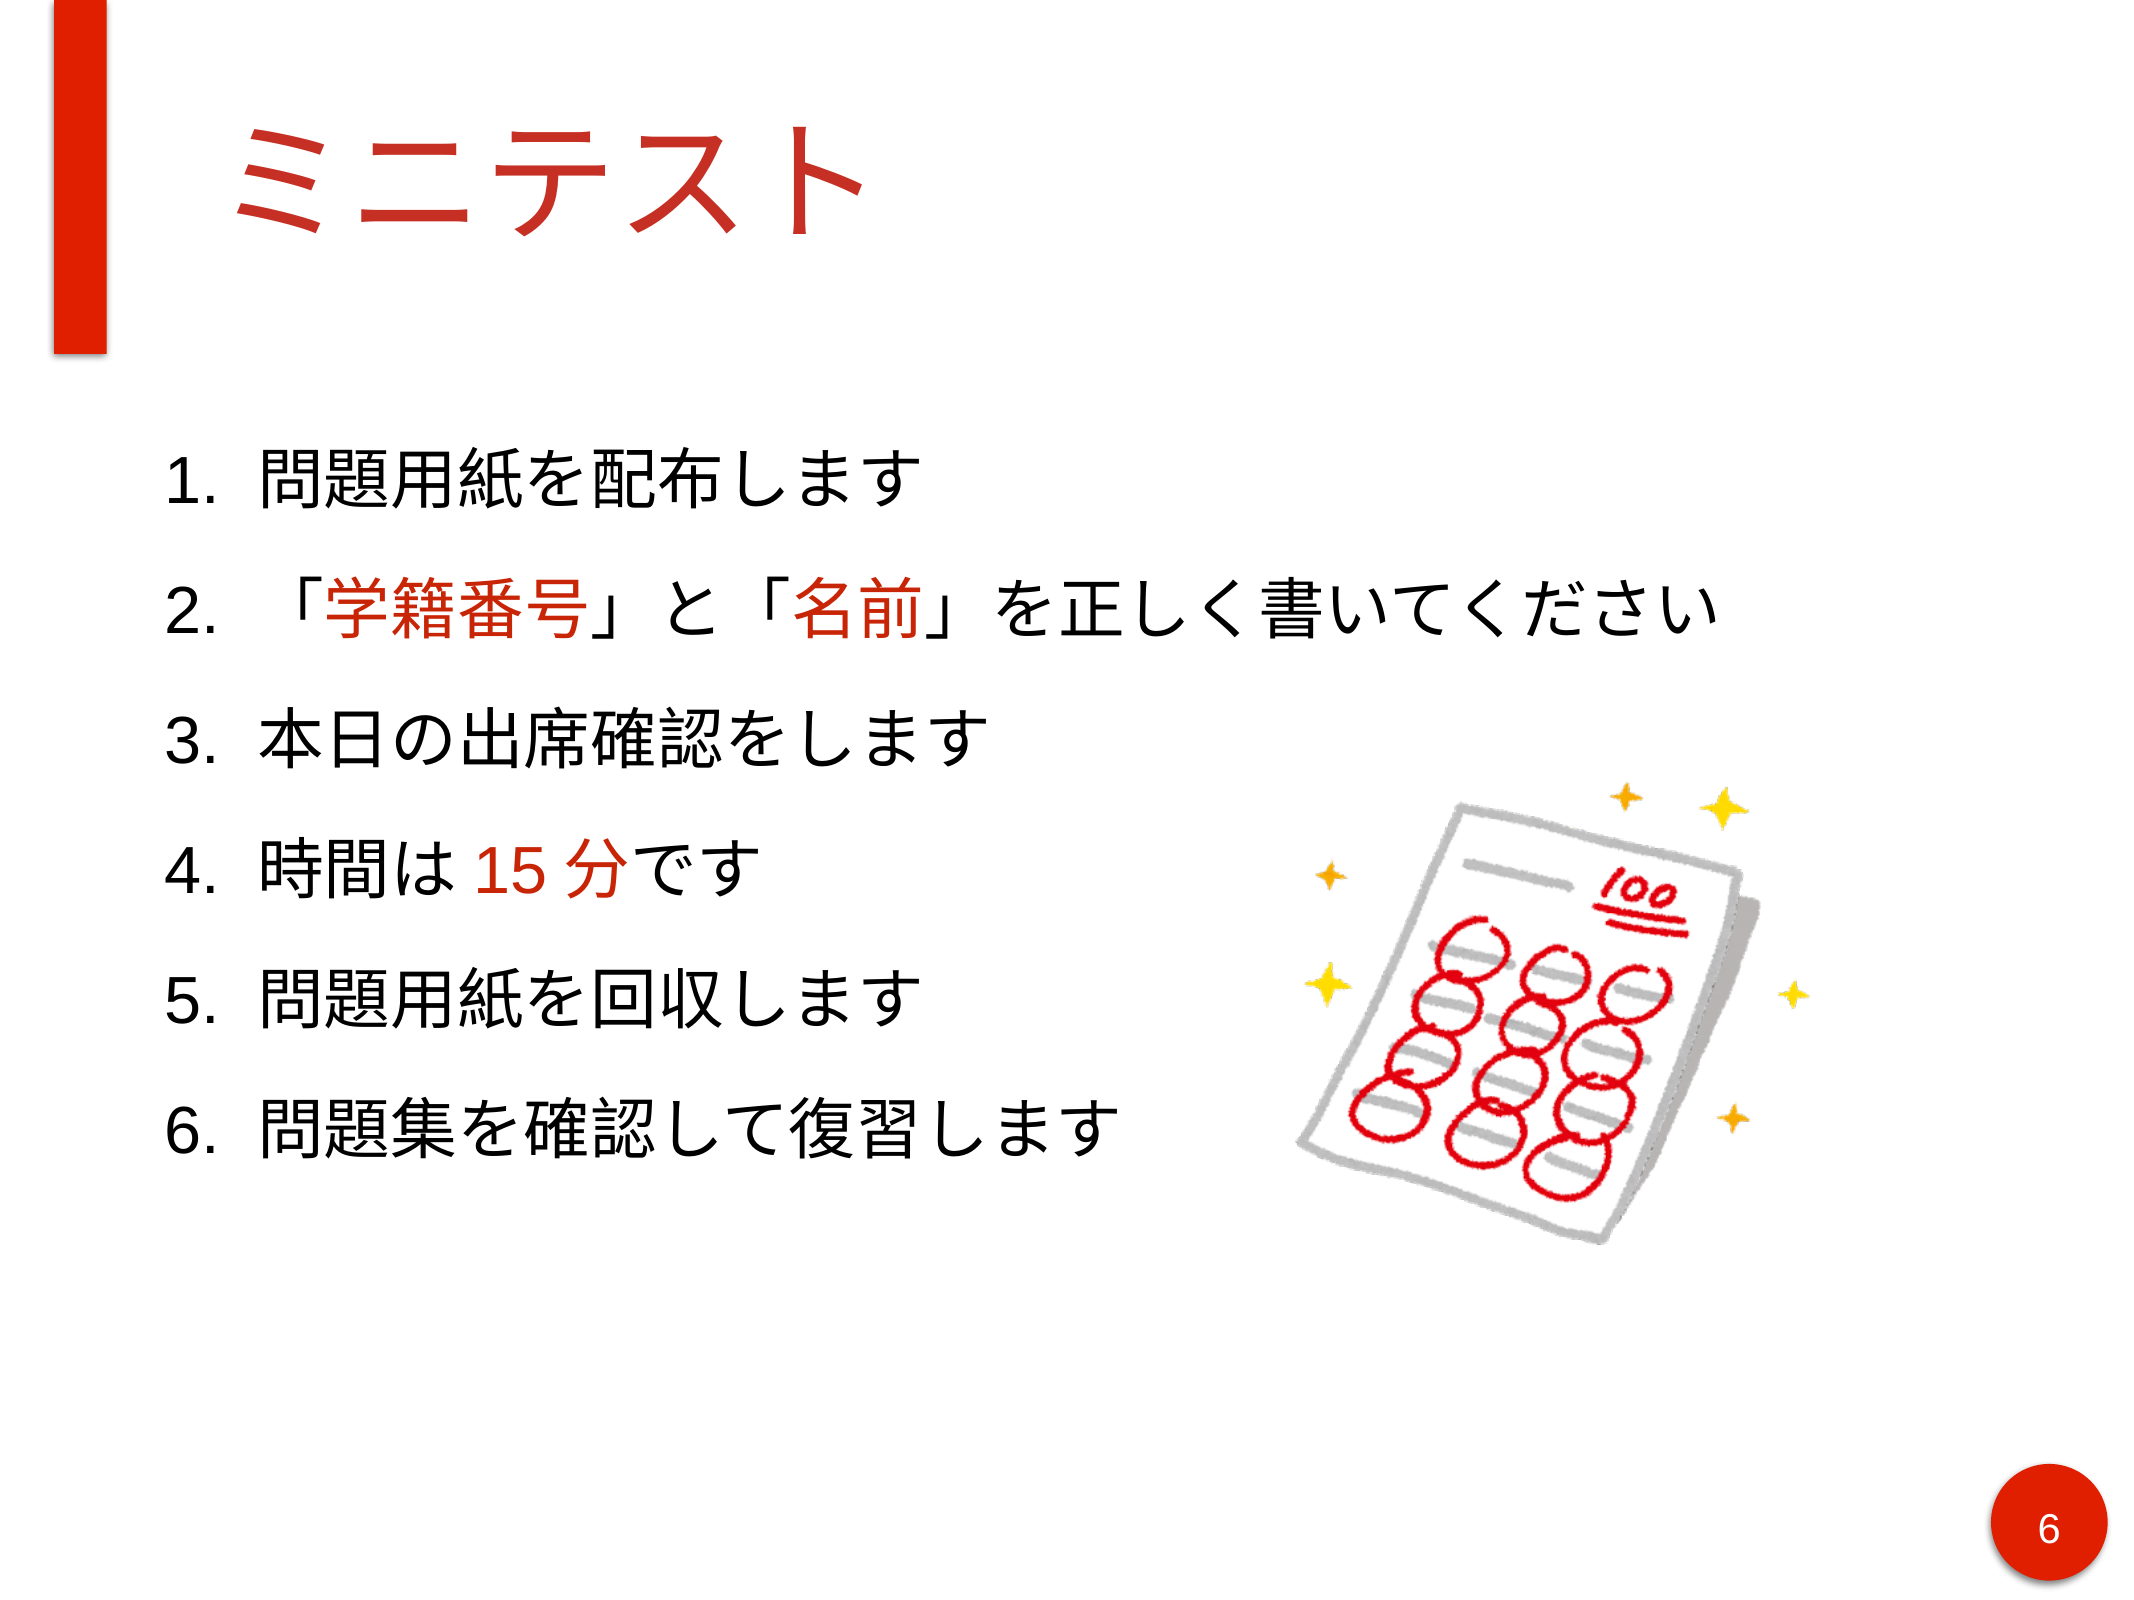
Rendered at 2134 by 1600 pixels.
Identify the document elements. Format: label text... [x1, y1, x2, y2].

list 問題用紙を配布します 「学籍番号」と「名前」を正しく書いてください 本日の出席確認をします 時間は15分です 問題用紙を回収します 問題集を確認して復習します [156, 428, 1978, 1460]
title ミニテスト [208, 11, 1927, 343]
slide_number ‹#› [2026, 1493, 2073, 1552]
picture [1288, 770, 1819, 1253]
